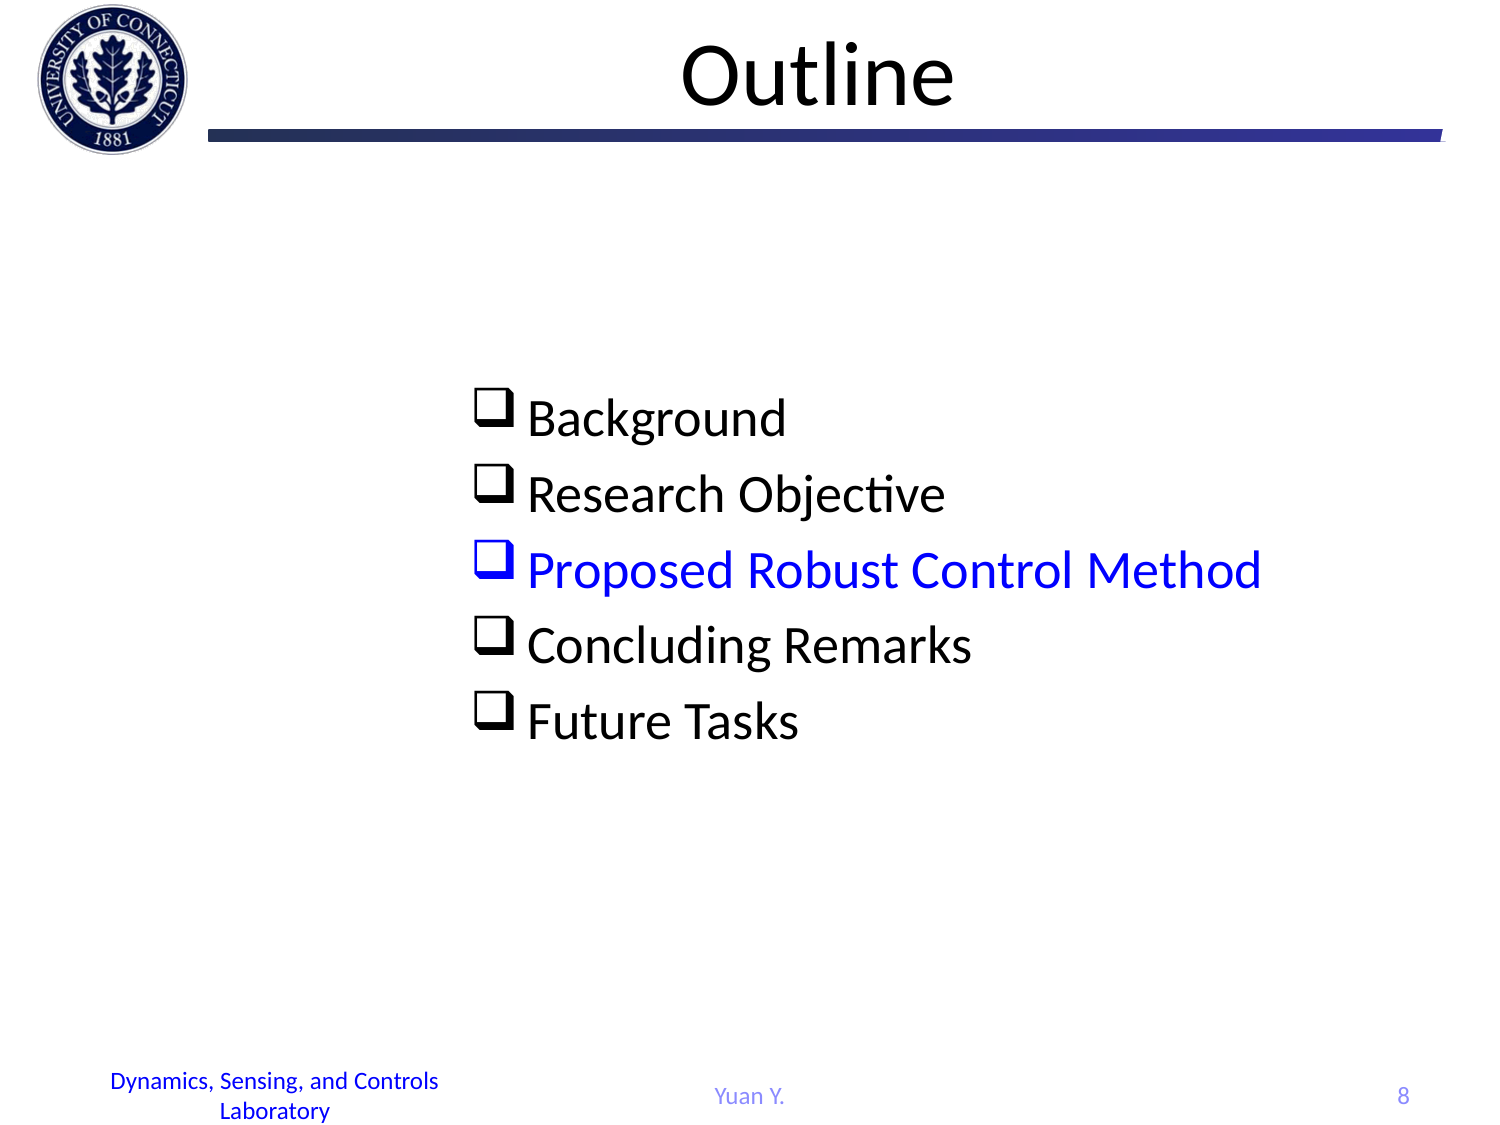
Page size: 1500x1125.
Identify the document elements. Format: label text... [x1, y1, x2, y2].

picture [37, 4, 188, 155]
footer Yuan Y. [512, 1065, 988, 1125]
slide_number 8 [1074, 1065, 1425, 1125]
title Outline [187, 0, 1450, 138]
list Background Research Objective Proposed Robust Control Method Concluding Remarks Future Tasks [455, 375, 1422, 800]
